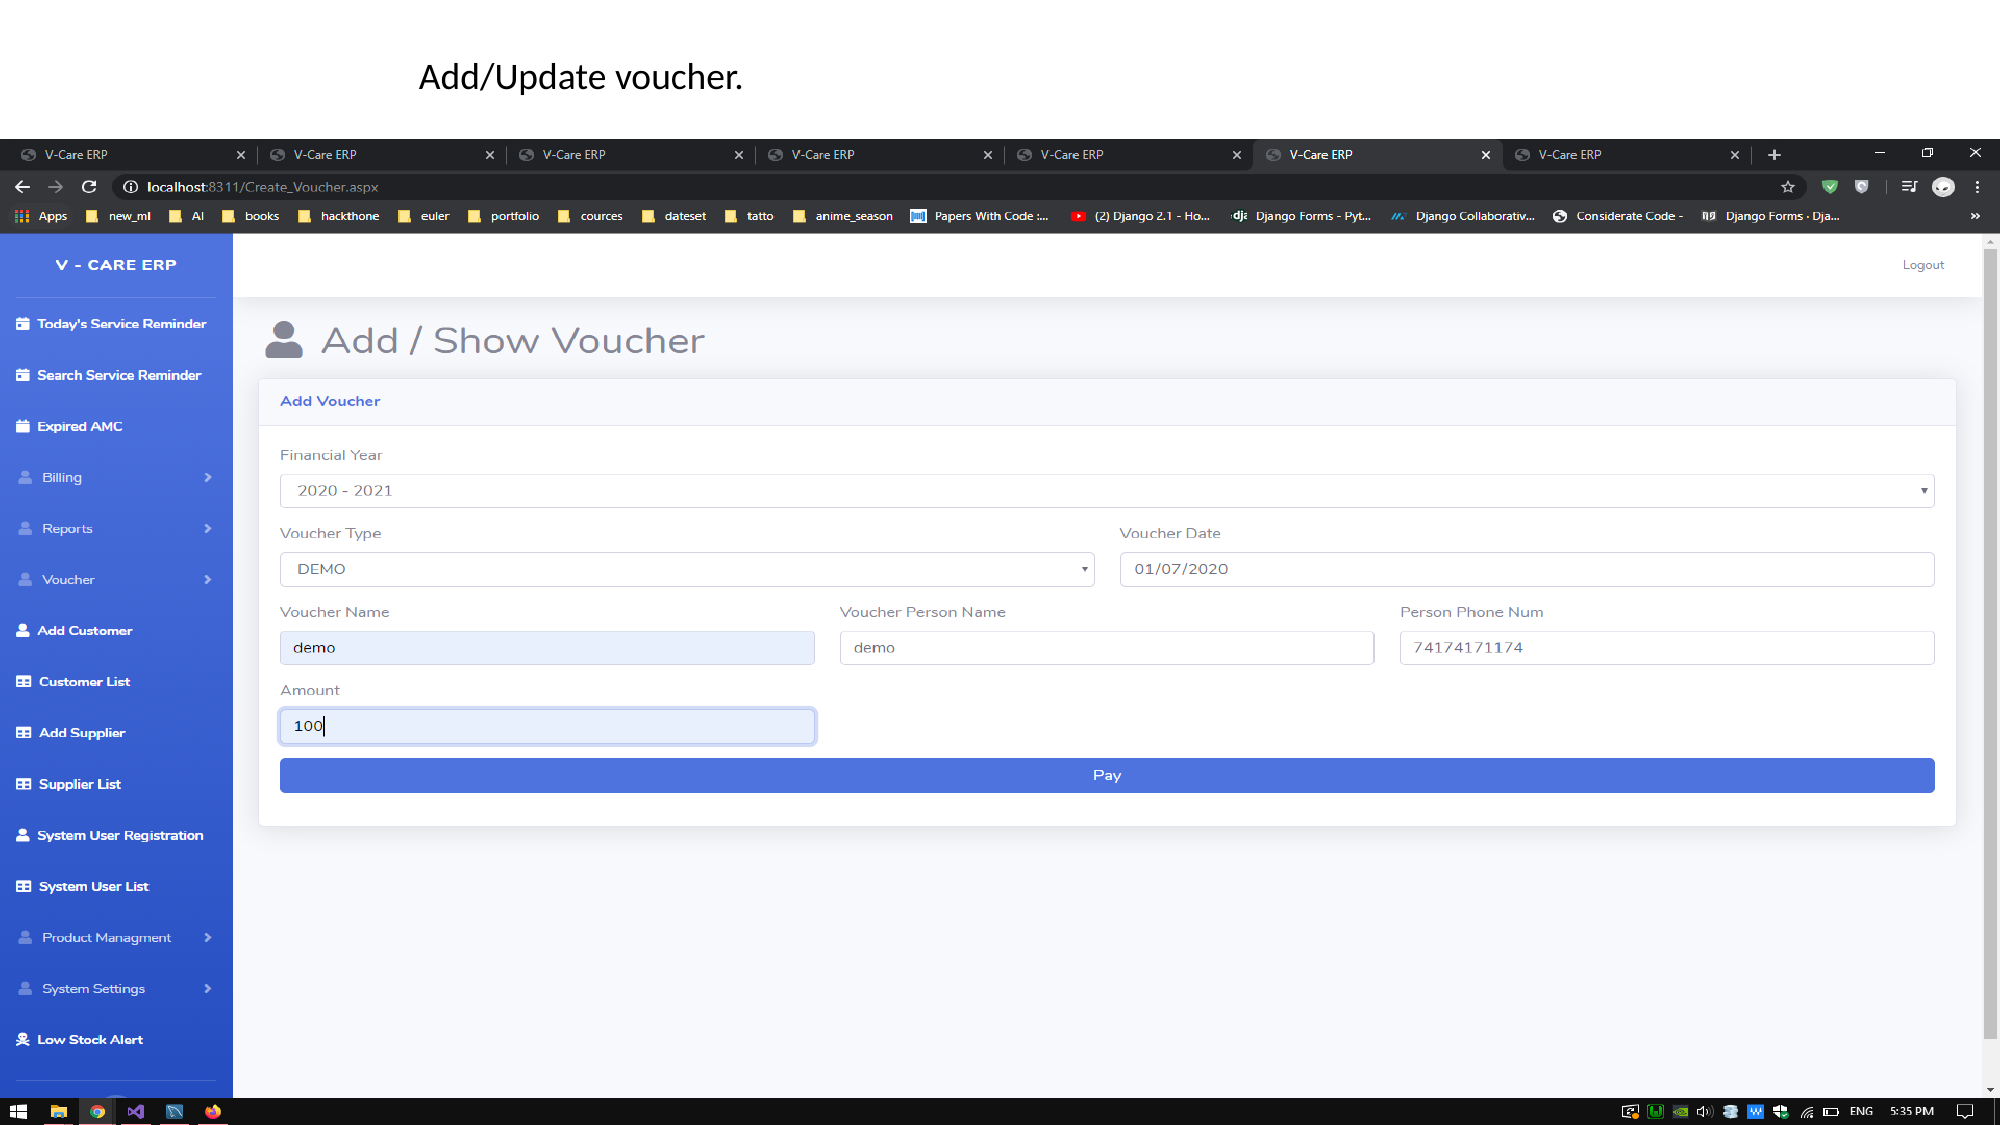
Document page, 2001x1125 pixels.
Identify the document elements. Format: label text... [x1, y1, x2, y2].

text_box Add/Update voucher. [404, 45, 760, 105]
picture [0, 139, 2000, 1125]
